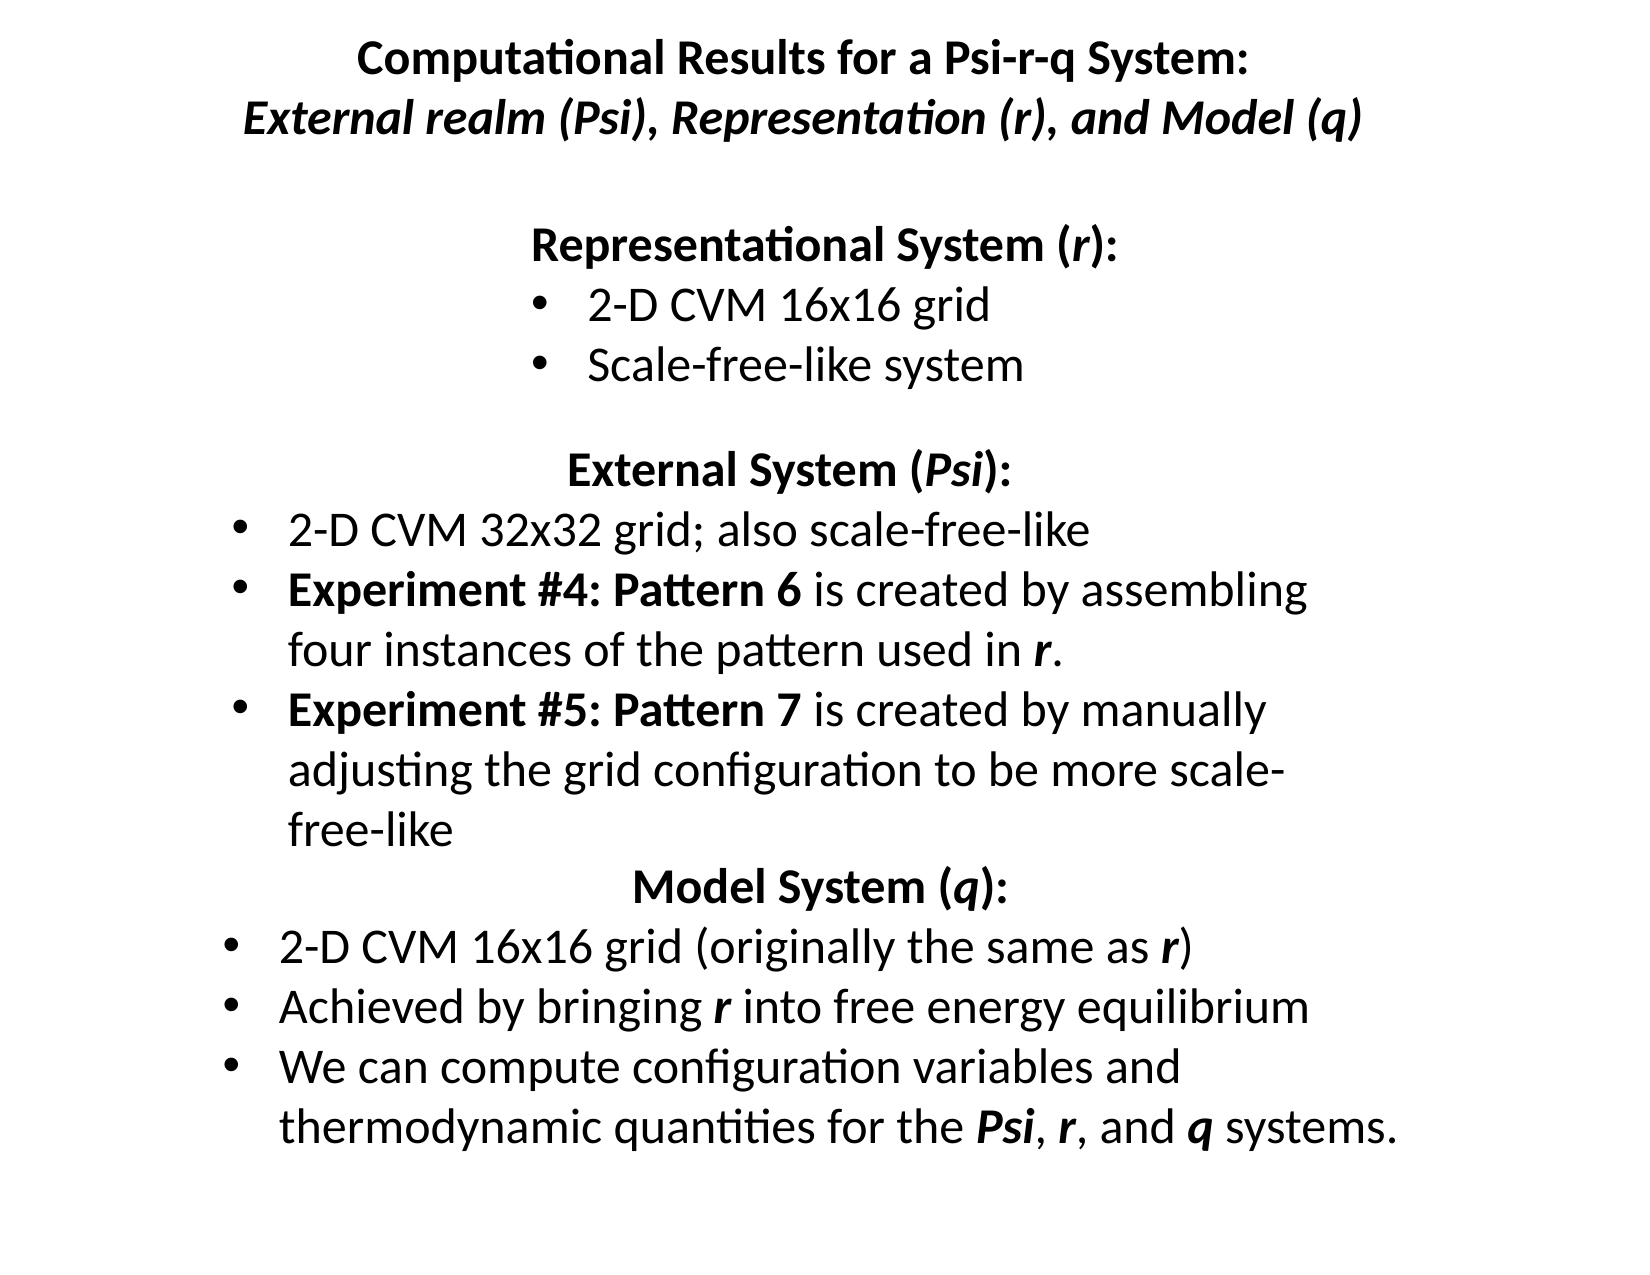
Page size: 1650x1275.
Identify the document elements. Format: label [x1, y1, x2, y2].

text_box [516, 204, 1134, 400]
text_box [207, 428, 1433, 1162]
text_box [228, 17, 1379, 152]
